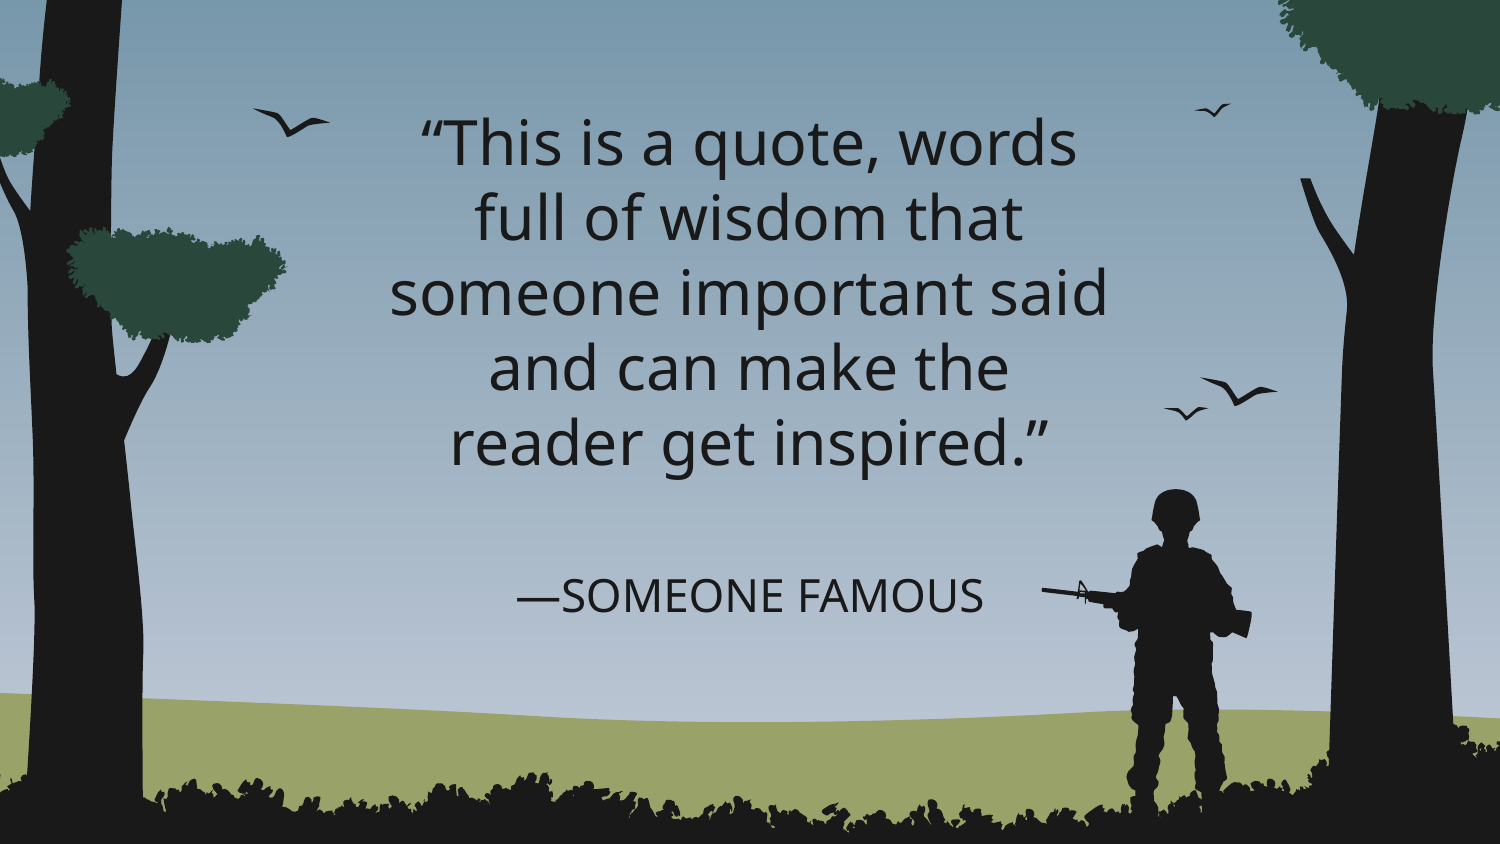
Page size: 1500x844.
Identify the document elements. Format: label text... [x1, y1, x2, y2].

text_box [1163, 377, 1278, 421]
subtitle “This is a quote, words full of wisdom that someone important said and can make the reader get inspired.” [370, 171, 1130, 493]
text_box [252, 108, 331, 138]
text_box [1194, 103, 1231, 118]
text_box [1041, 489, 1252, 844]
title —SOMEONE FAMOUS [370, 557, 1130, 629]
